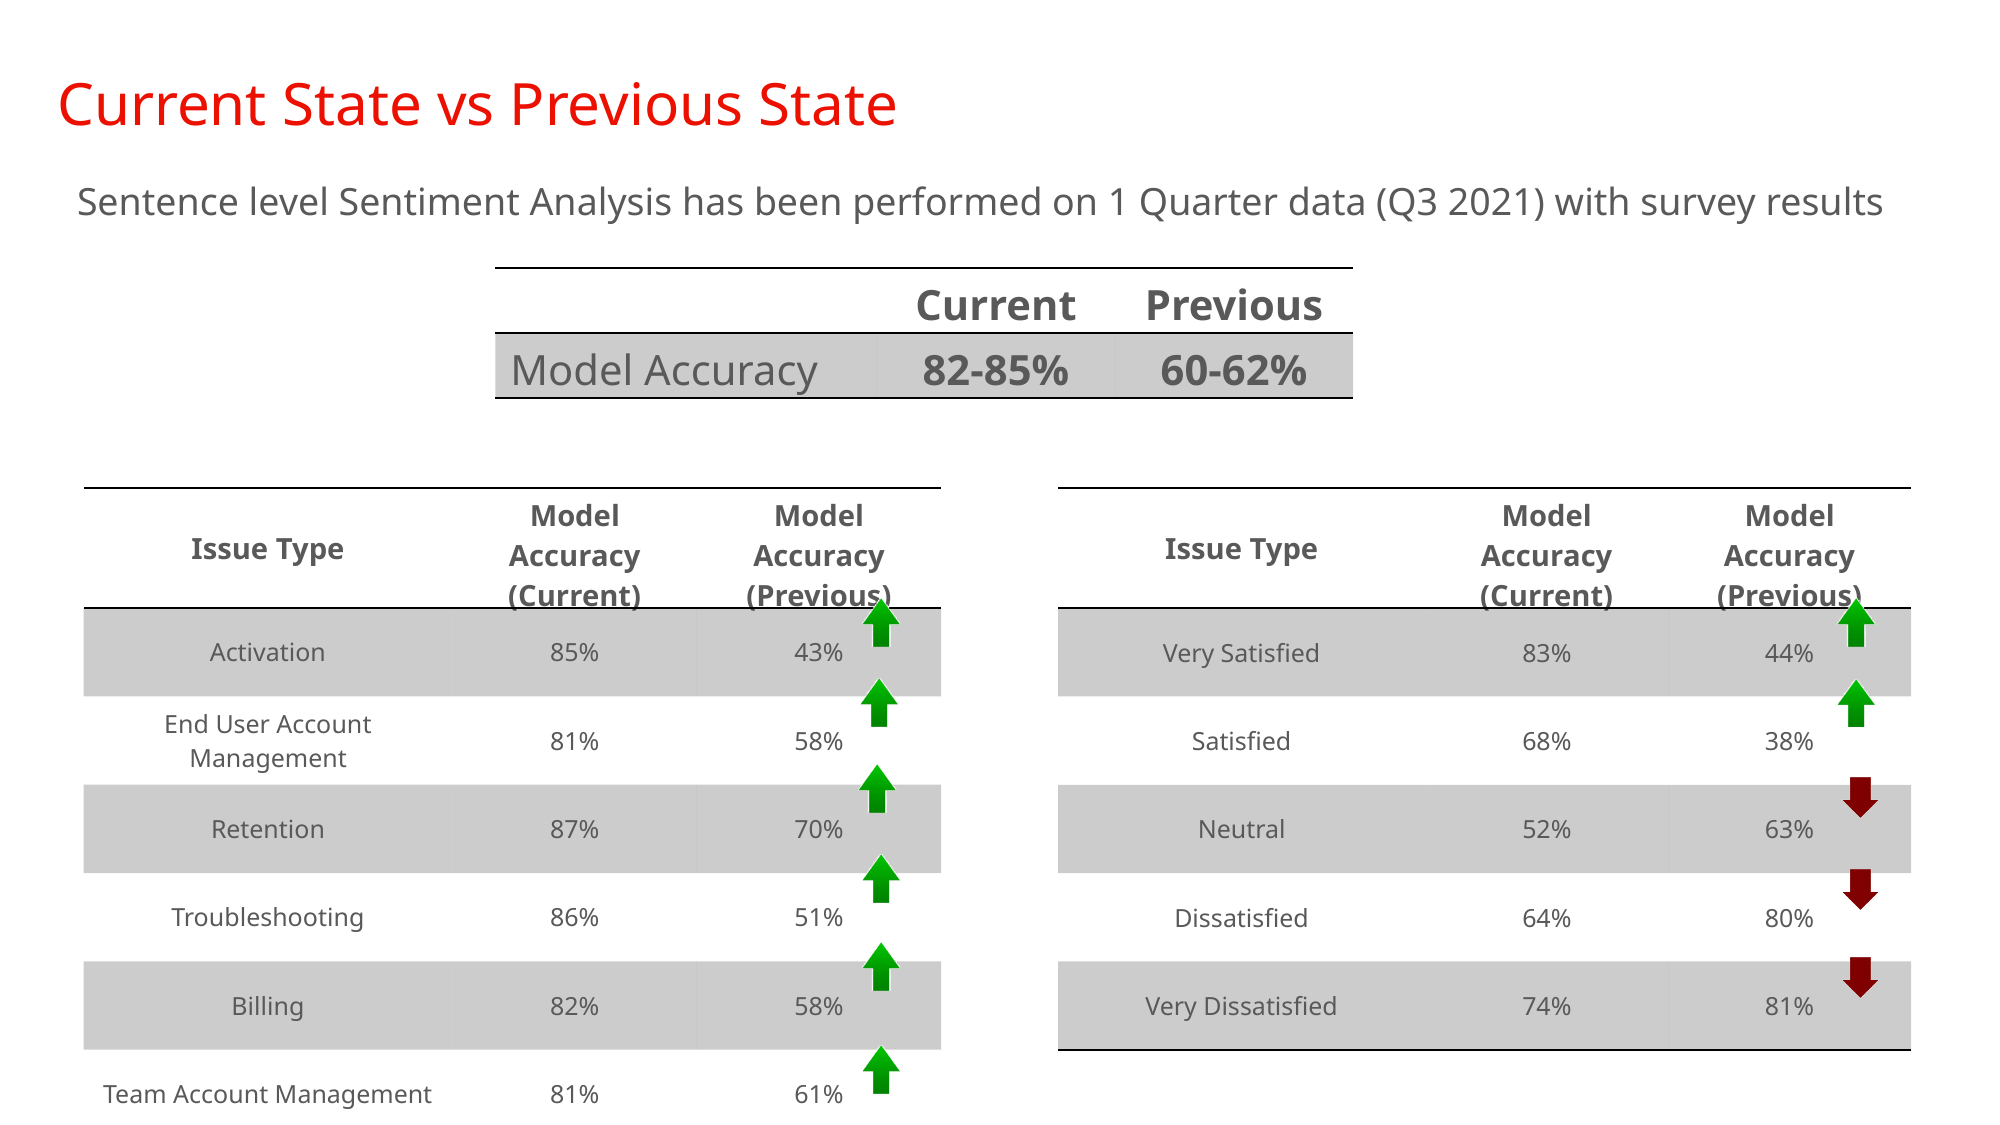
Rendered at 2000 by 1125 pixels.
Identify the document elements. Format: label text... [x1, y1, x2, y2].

table_cell End User Account Management [84, 696, 453, 785]
table_header Issue Type [1058, 489, 1425, 607]
picture [1837, 866, 1884, 907]
table_cell 38% [1668, 696, 1911, 785]
table_cell 85% [453, 609, 697, 696]
table_header Previous [1115, 269, 1353, 332]
table_cell Neutral [1058, 785, 1425, 873]
table_cell 87% [453, 785, 697, 873]
picture [854, 851, 905, 911]
table_cell 44% [1668, 609, 1911, 696]
table_header Model Accuracy (Previous) [1668, 489, 1911, 607]
table_cell 58% [697, 961, 941, 1050]
table_cell Model Accuracy [495, 334, 877, 397]
picture [1829, 676, 1880, 736]
table_cell 86% [453, 873, 697, 961]
table_cell 81% [1668, 961, 1911, 1049]
table_cell Team Account Management [84, 1050, 453, 1125]
table_cell 80% [1668, 873, 1911, 961]
table_cell 82-85% [877, 334, 1115, 397]
table_cell 70% [697, 785, 941, 873]
table_cell 83% [1425, 609, 1668, 696]
picture [851, 762, 902, 821]
table_cell 51% [697, 873, 941, 961]
table_header Issue Type [84, 489, 453, 607]
table_cell Activation [84, 609, 453, 696]
table_cell Very Dissatisfied [1058, 961, 1425, 1049]
picture [854, 595, 905, 655]
picture [853, 676, 903, 736]
table_cell Very Satisfied [1058, 609, 1425, 696]
table_cell 81% [453, 1050, 697, 1125]
table_cell Retention [84, 785, 453, 873]
picture [1837, 774, 1884, 815]
table_header Model Accuracy (Previous) [697, 489, 941, 607]
table_cell 52% [1425, 785, 1668, 873]
table_cell 81% [453, 696, 697, 785]
table_cell 64% [1425, 873, 1668, 961]
table_cell Dissatisfied [1058, 873, 1425, 961]
table_header [495, 269, 877, 332]
picture [854, 1043, 905, 1102]
picture [1829, 595, 1880, 655]
table_cell Satisfied [1058, 696, 1425, 785]
picture [854, 940, 905, 999]
table_cell 61% [697, 1050, 941, 1125]
table_cell 74% [1425, 961, 1668, 1049]
table_cell 58% [697, 696, 941, 785]
text_box Sentence level Sentiment Analysis has been performed on 1 Quarter data (Q3 2021) with survey results [60, 170, 1939, 231]
table_cell 63% [1668, 785, 1911, 873]
title Current State vs Previous State [49, 47, 1950, 158]
table_header Model Accuracy (Current) [1425, 489, 1668, 607]
picture [1837, 954, 1884, 996]
table_cell Troubleshooting [84, 873, 453, 961]
table_cell 82% [453, 961, 697, 1050]
table_cell 43% [697, 609, 941, 696]
table_cell Billing [84, 961, 453, 1050]
table_cell 68% [1425, 696, 1668, 785]
table_header Model Accuracy (Current) [453, 489, 697, 607]
table_header Current [877, 269, 1115, 332]
table_cell 60-62% [1115, 334, 1353, 397]
